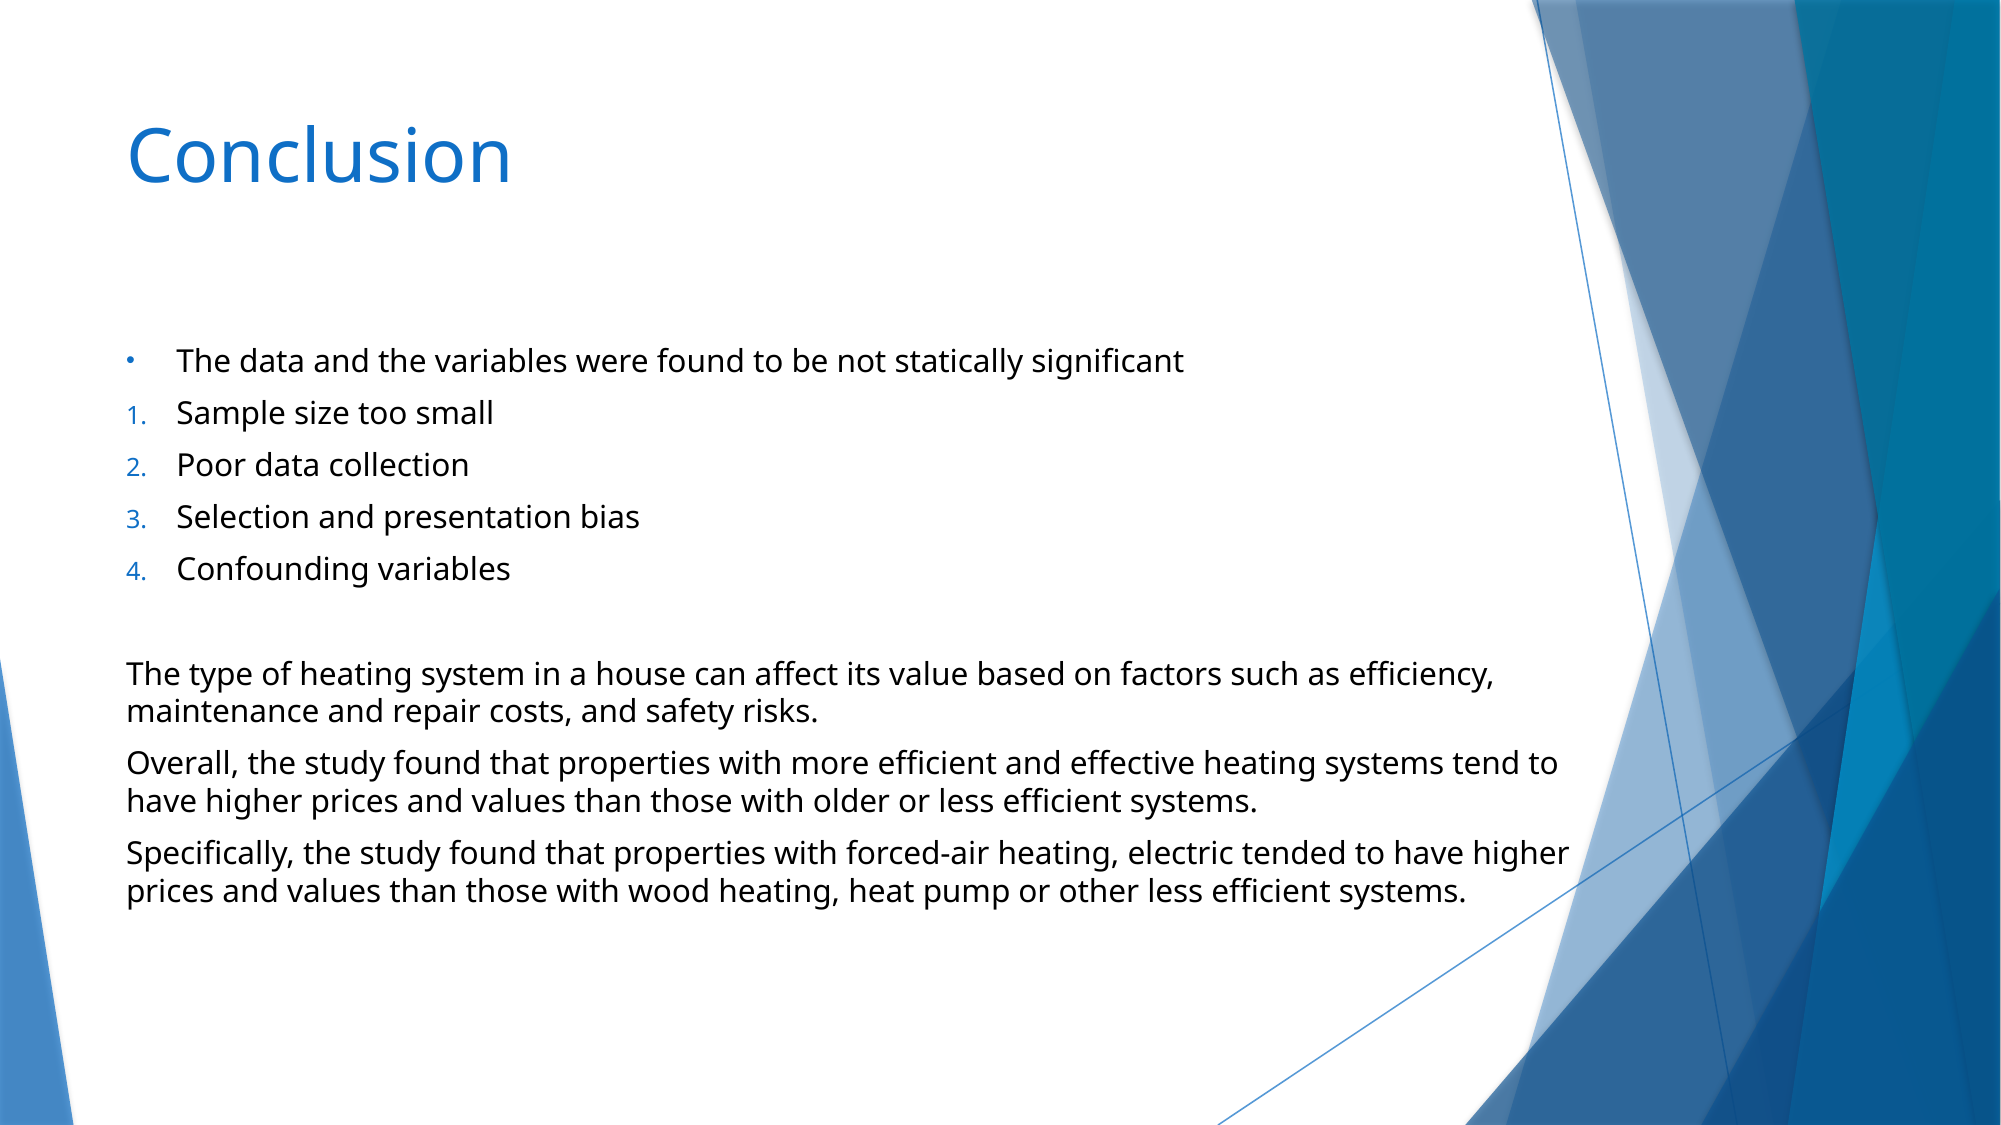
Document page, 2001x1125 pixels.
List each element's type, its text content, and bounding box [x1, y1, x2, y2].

list The data and the variables were found to be not statically significant Sample size too small Poor data collection Selection and presentation bias Confounding variables The type of heating system in a house can affect its value based on factors such as efficiency, maintenance and repair costs, and safety risks. Overall, the study found that properties with more efficient and effective heating systems tend to have higher prices and values than those with older or less efficient systems. Specifically, the study found that properties with forced-air heating, electric tended to have higher prices and values than those with wood heating, heat pump or other less efficient systems. [111, 281, 1587, 952]
title Conclusion [111, 99, 1522, 281]
